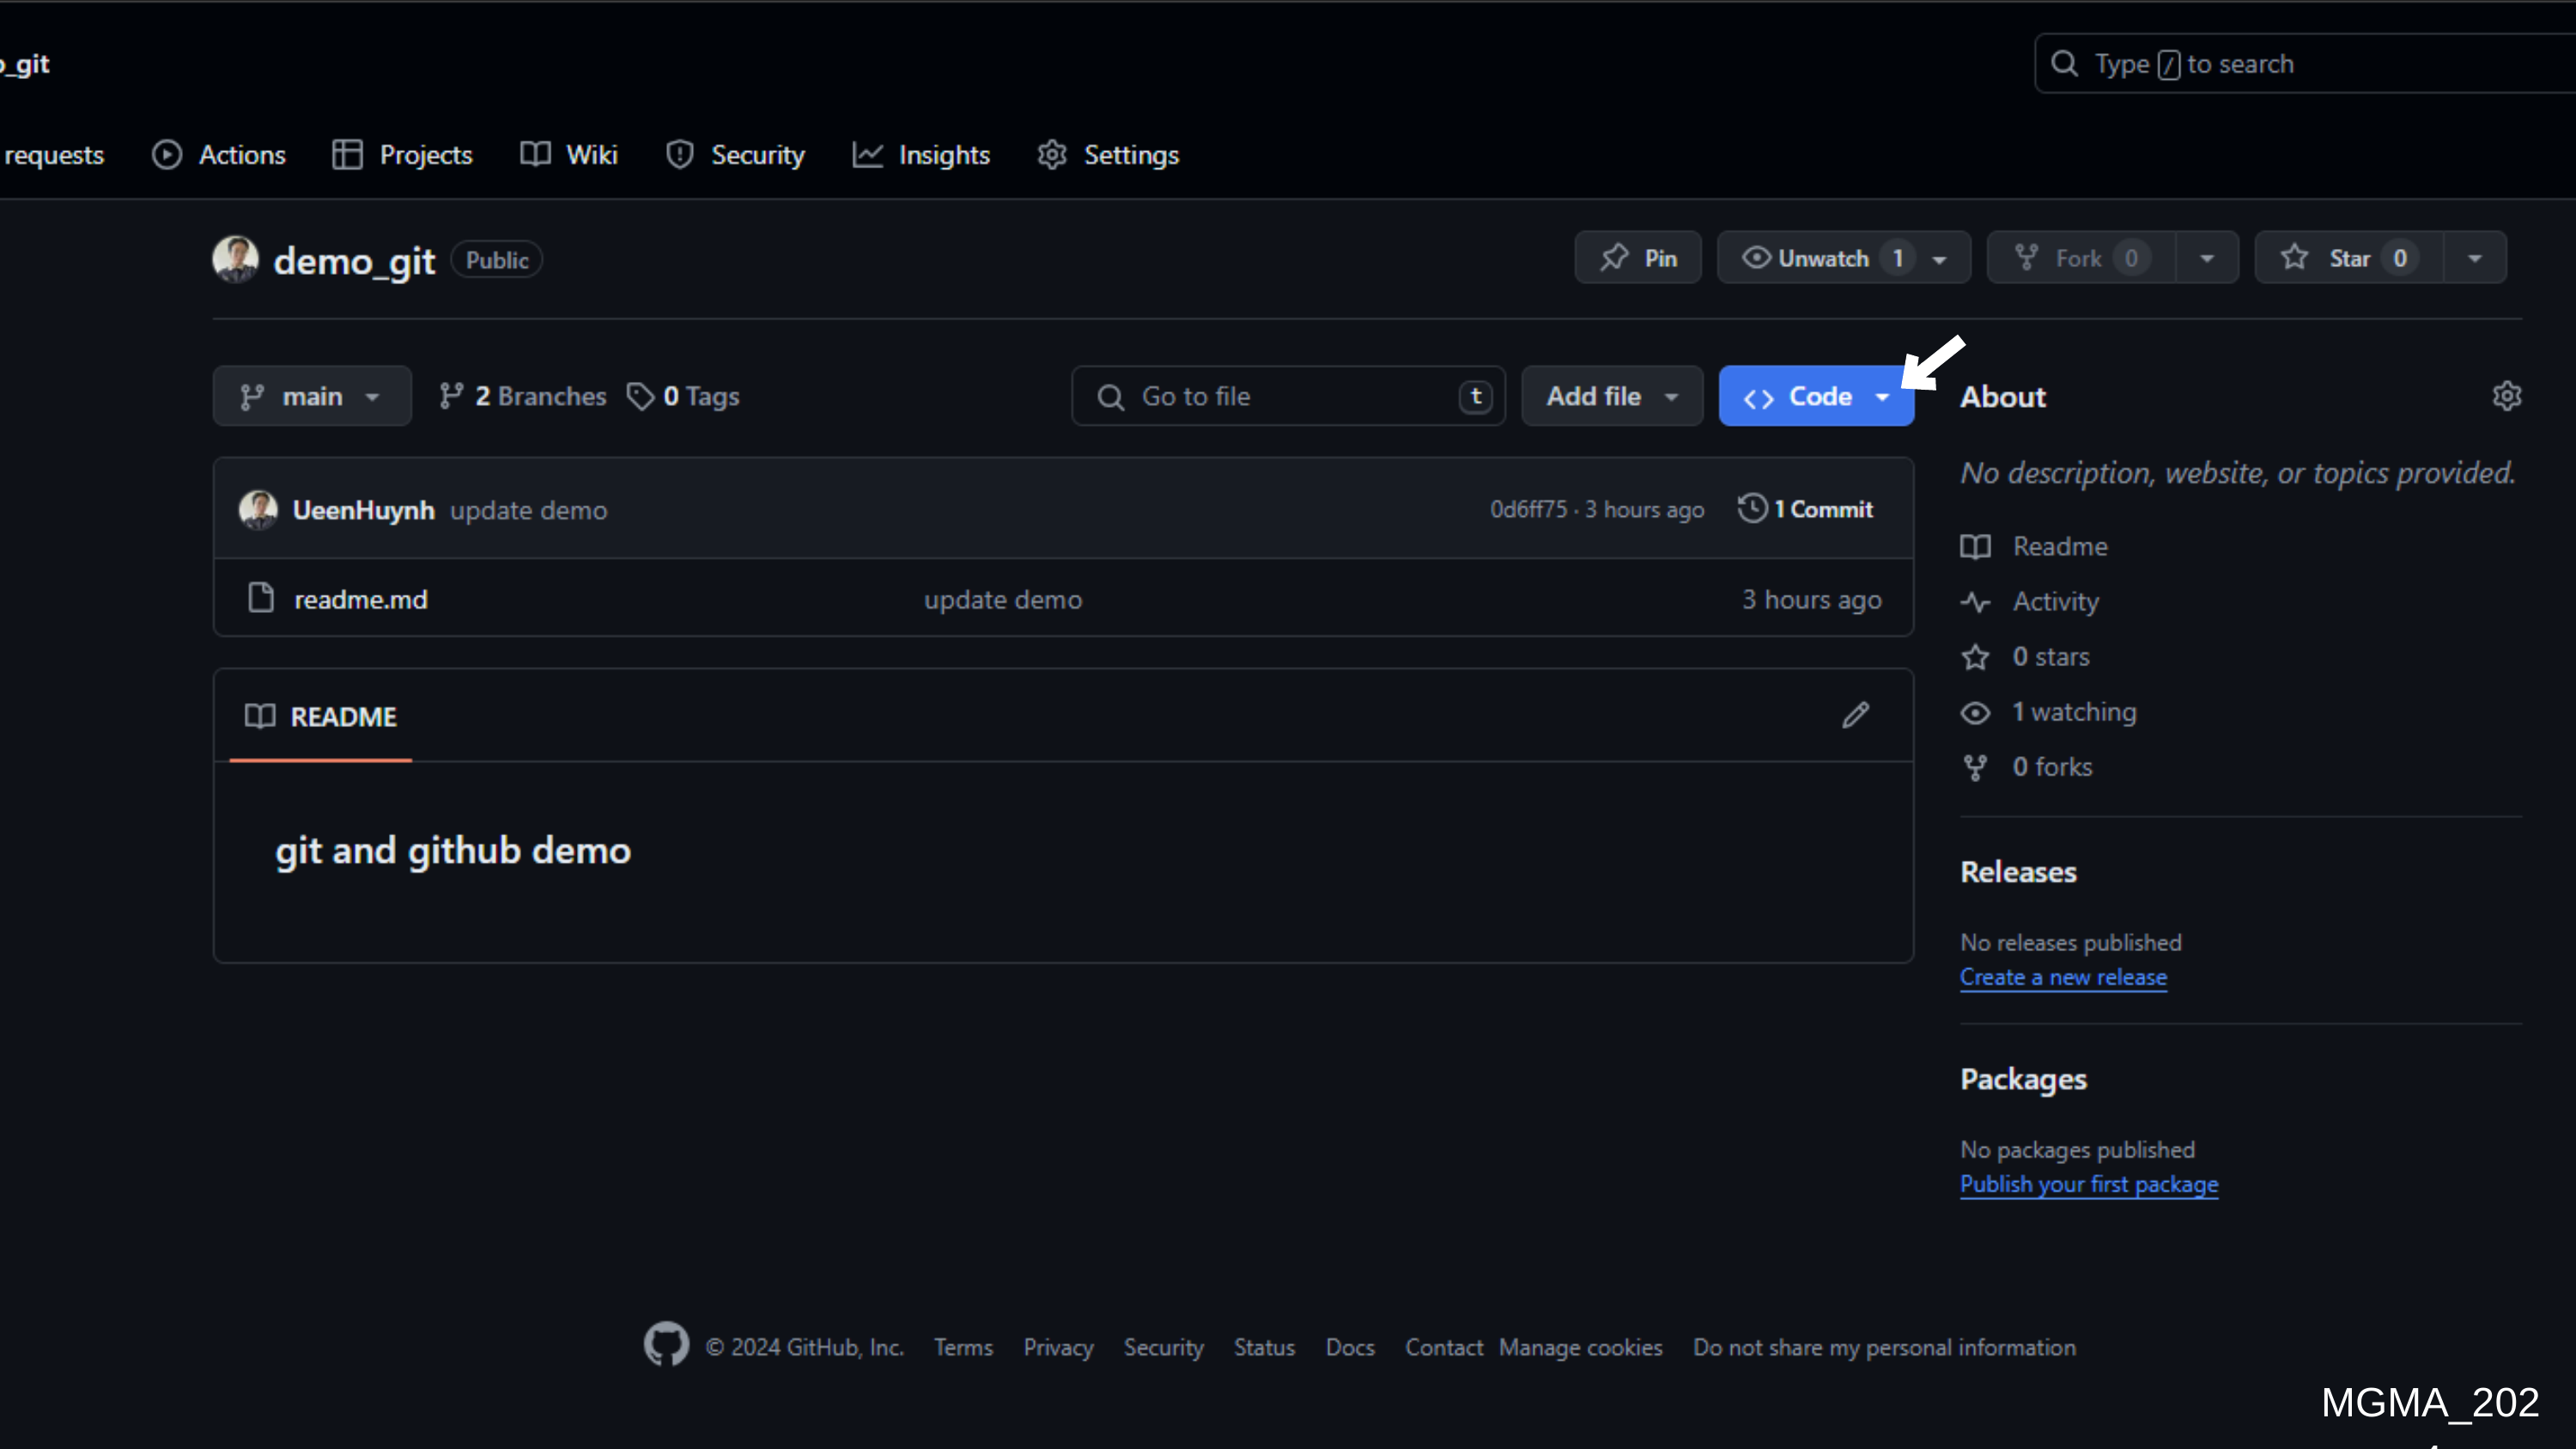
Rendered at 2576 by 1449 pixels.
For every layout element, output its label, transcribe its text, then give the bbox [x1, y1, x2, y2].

text_box MGMA_2024 [2310, 1367, 2553, 1449]
text_box [0, 0, 2576, 1449]
